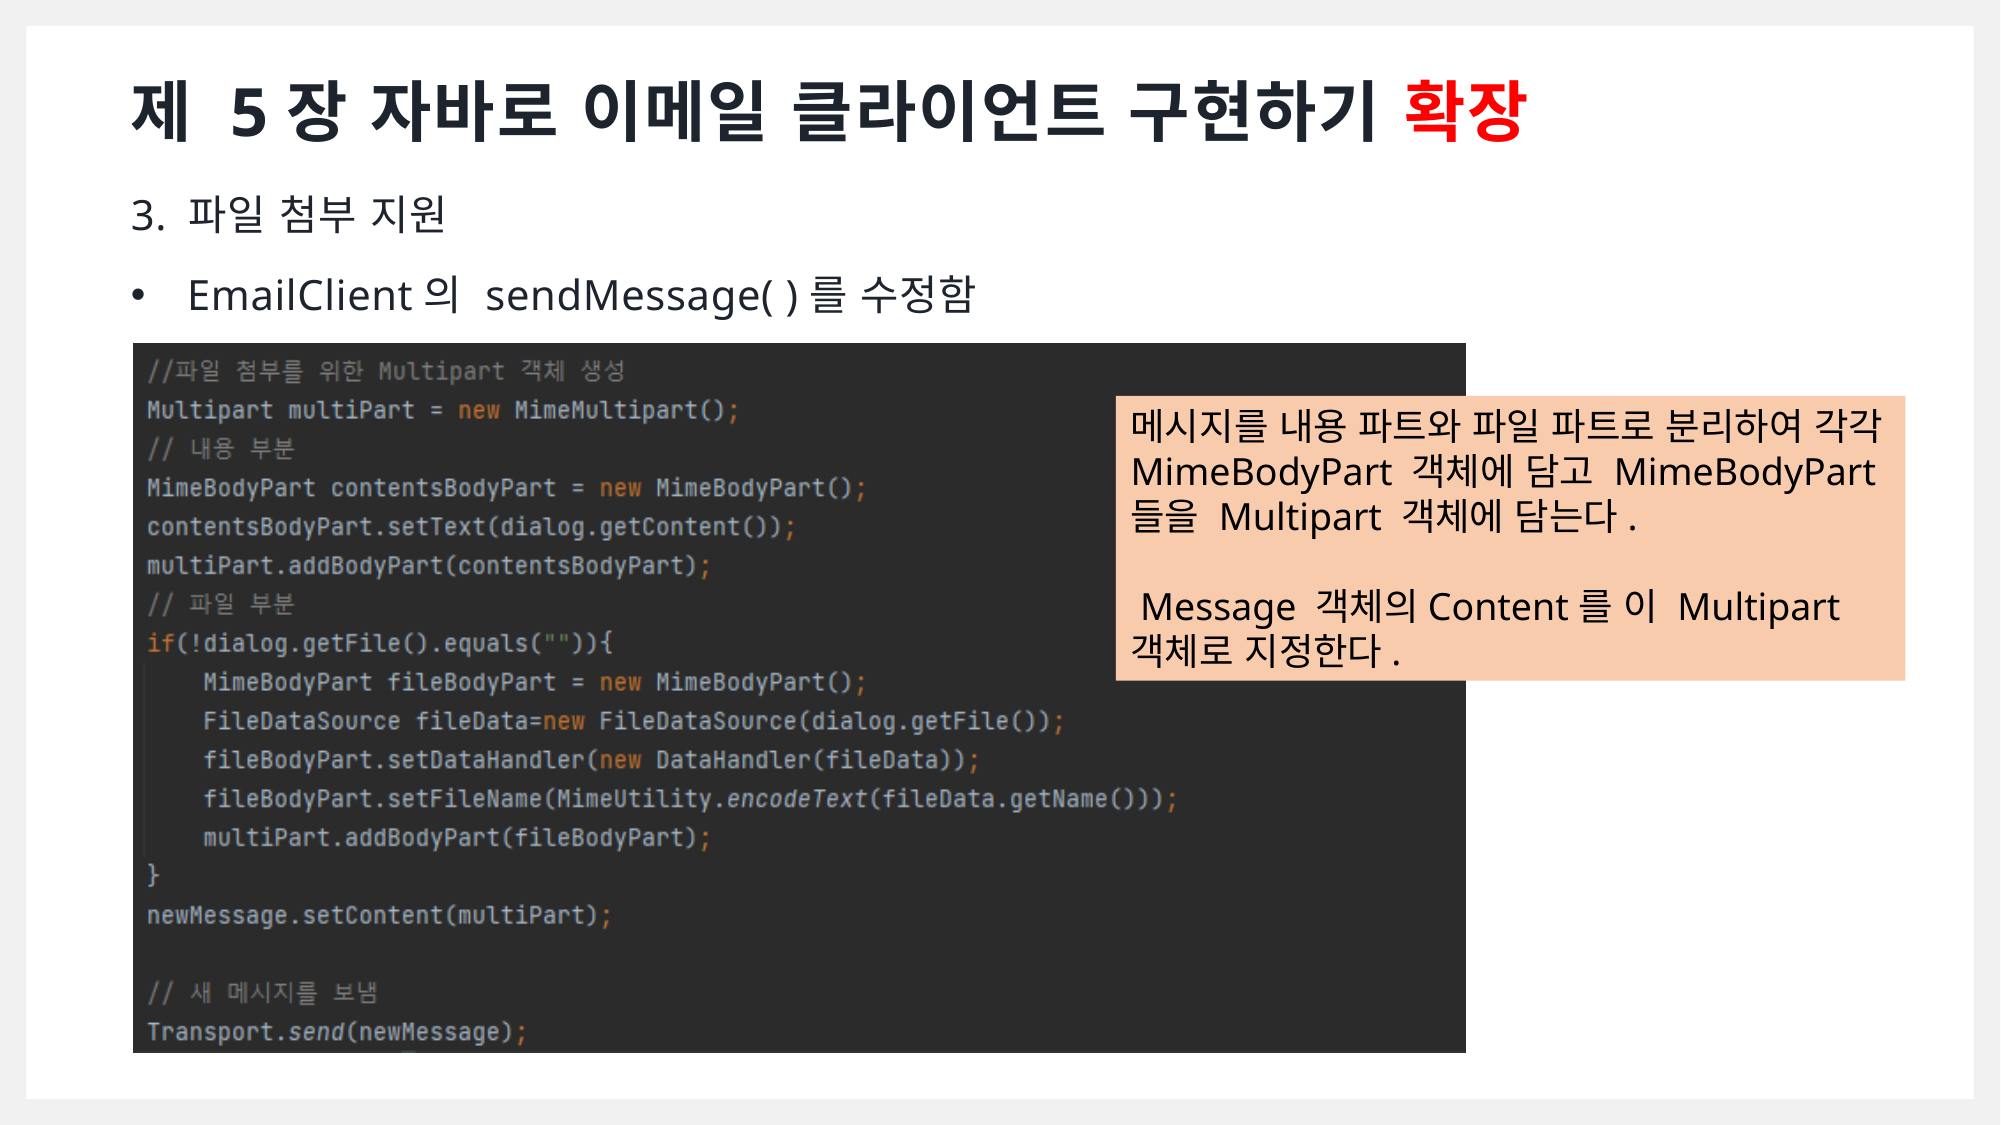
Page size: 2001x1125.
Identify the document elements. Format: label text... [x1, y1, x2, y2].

picture [133, 343, 1466, 1053]
text_box 메시지를 내용 파트와 파일 파트로 분리하여 각각 MimeBodyPart 객체에 담고 MimeBodyPart들을 Multipart 객체에 담는다. Message 객체의Content를 이 Multipart 객체로 지정한다. [1466, 395, 1906, 681]
list 3. 파일 첨부 지원 EmailClient의 sendMessage( )를 수정함 [112, 160, 1906, 1070]
